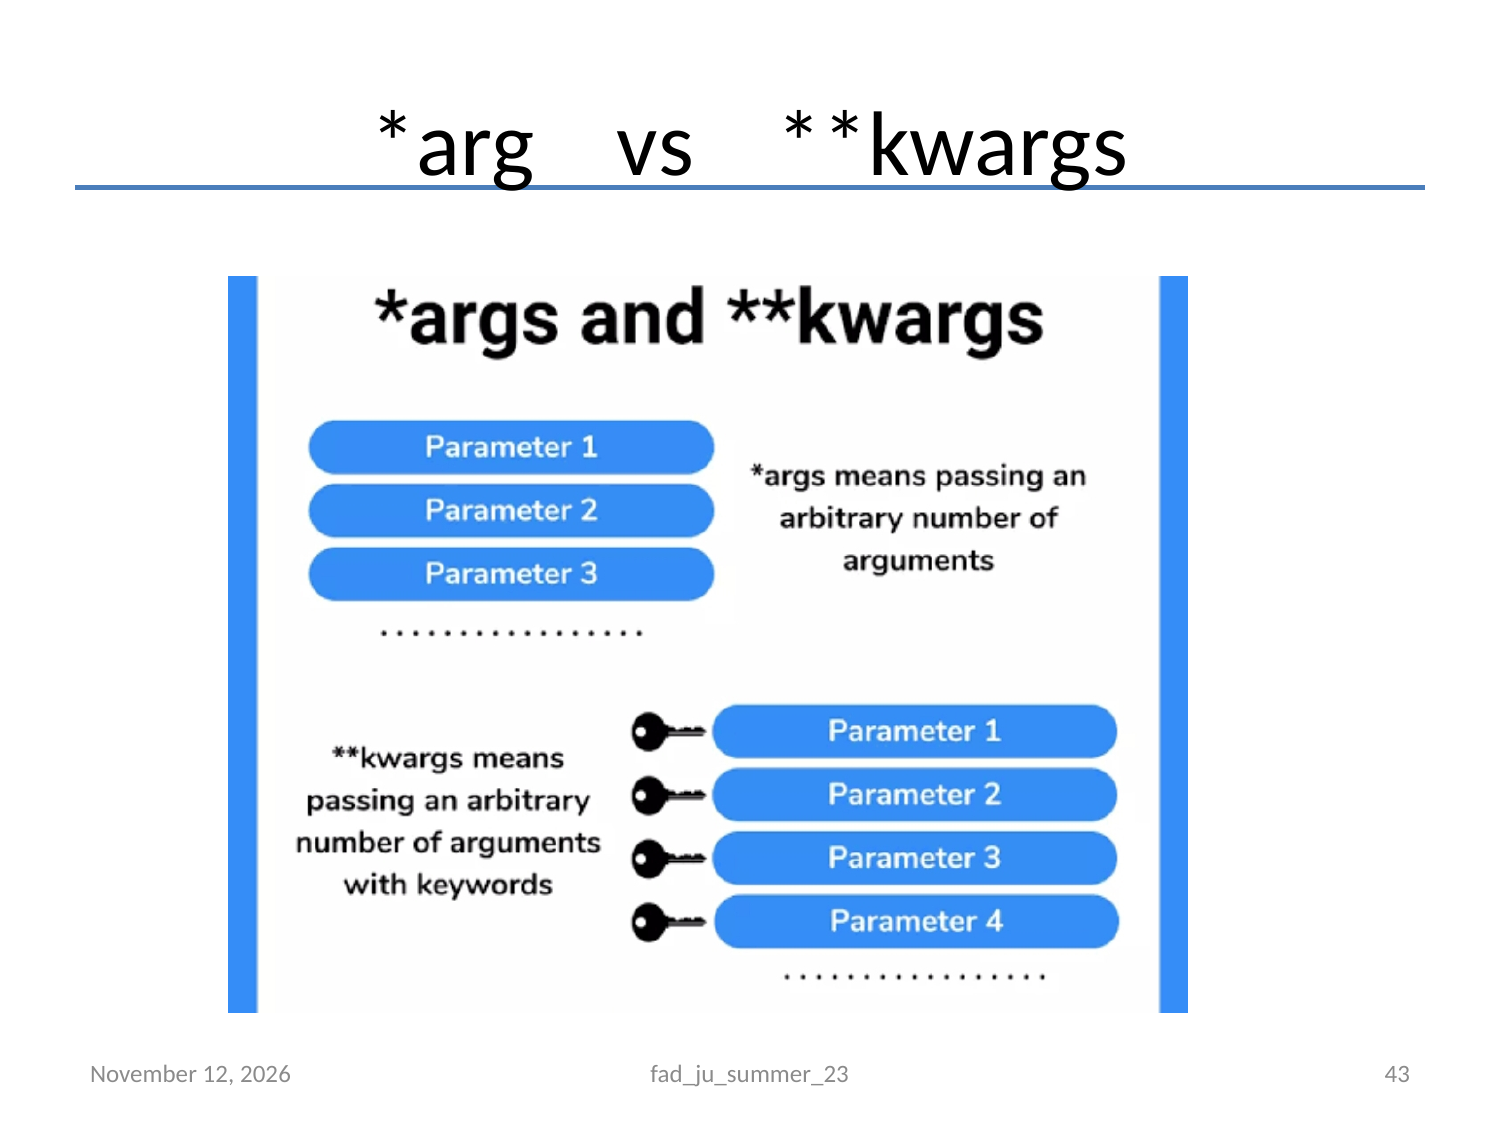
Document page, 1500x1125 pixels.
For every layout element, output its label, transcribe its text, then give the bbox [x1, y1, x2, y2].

picture [228, 276, 1188, 1013]
title *arg vs **kwargs [75, 45, 1425, 233]
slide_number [75, 1042, 425, 1103]
slide_number 43 [1074, 1042, 1425, 1103]
footer fad_ju_summer_23 [512, 1042, 988, 1103]
